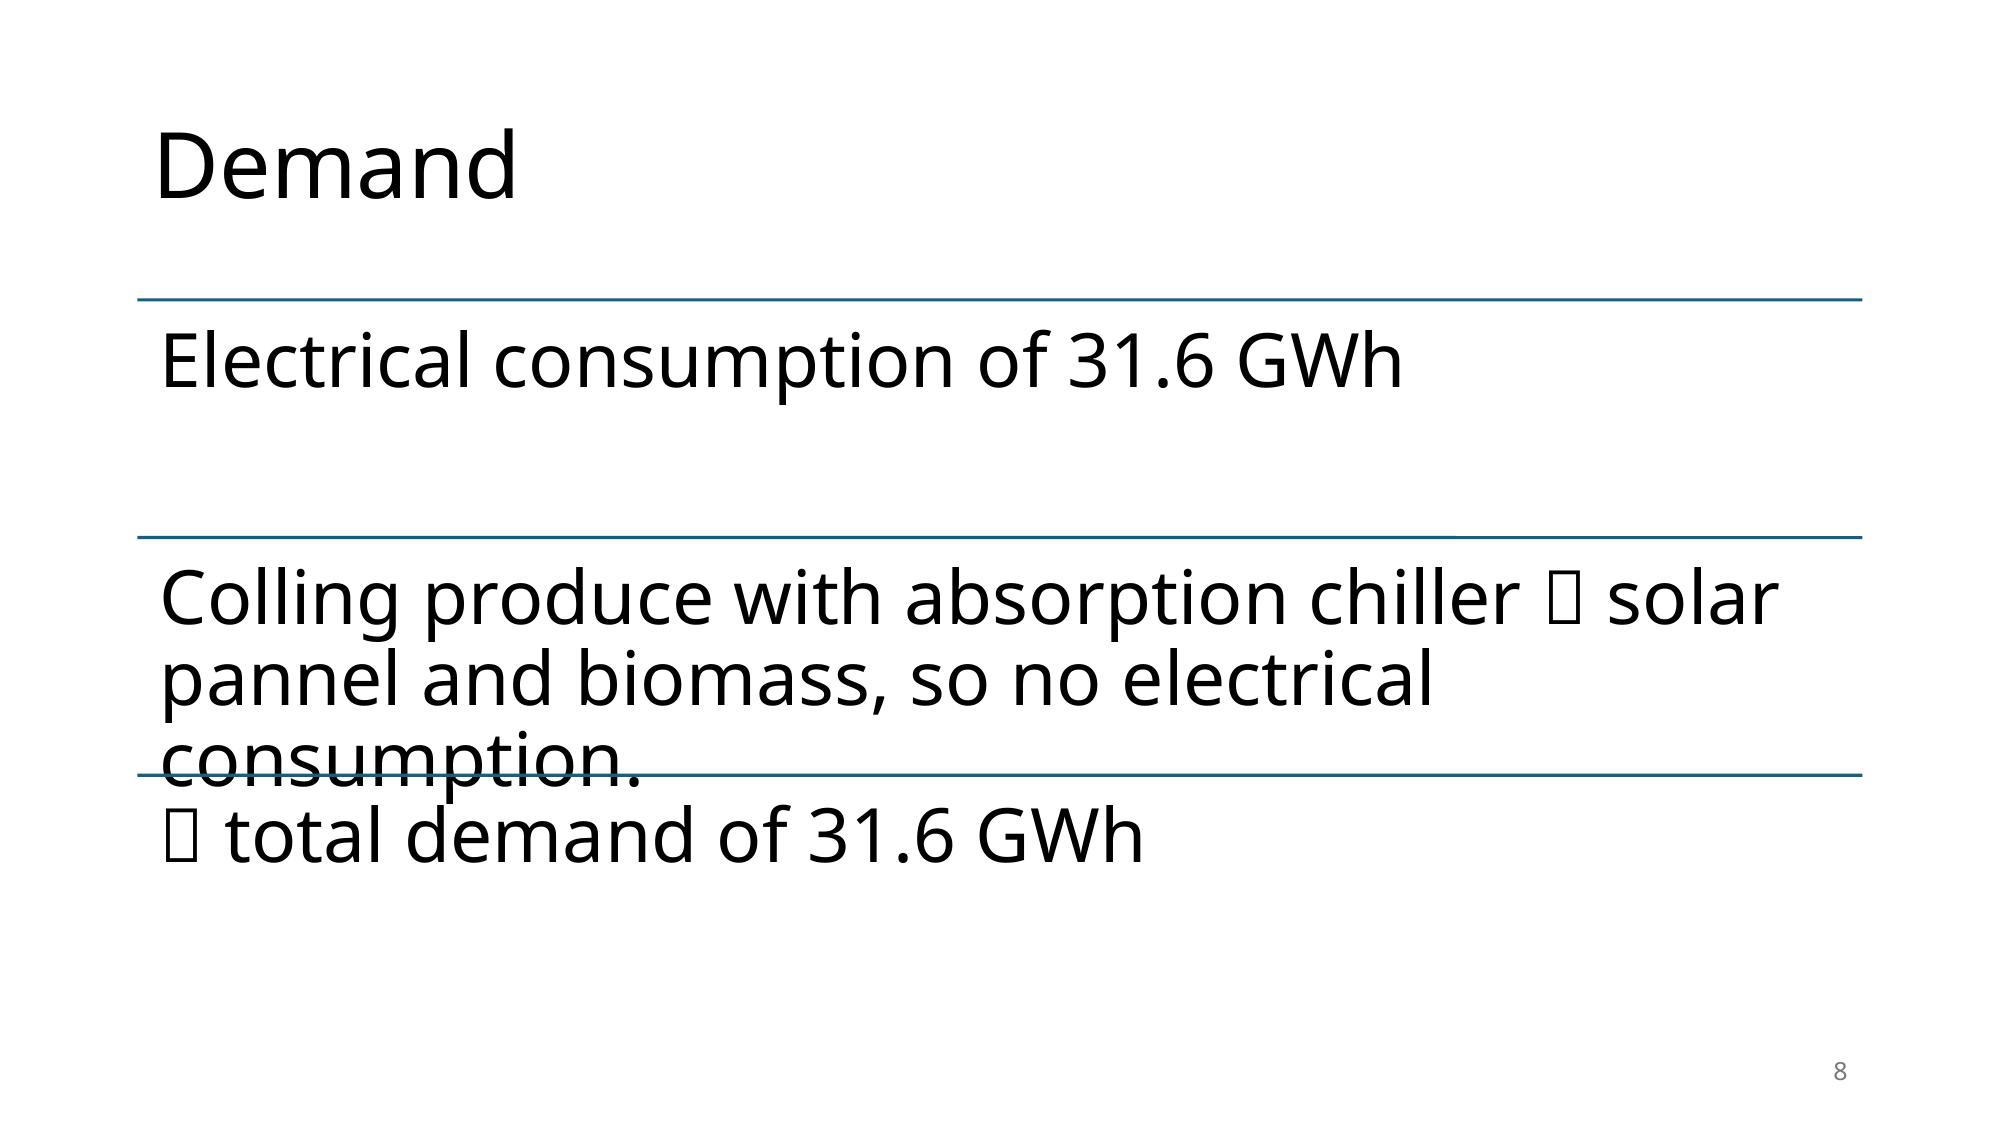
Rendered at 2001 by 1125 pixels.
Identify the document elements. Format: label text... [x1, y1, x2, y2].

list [136, 298, 1863, 1014]
title Demand [137, 59, 1863, 278]
slide_number 8 [1412, 1042, 1863, 1103]
